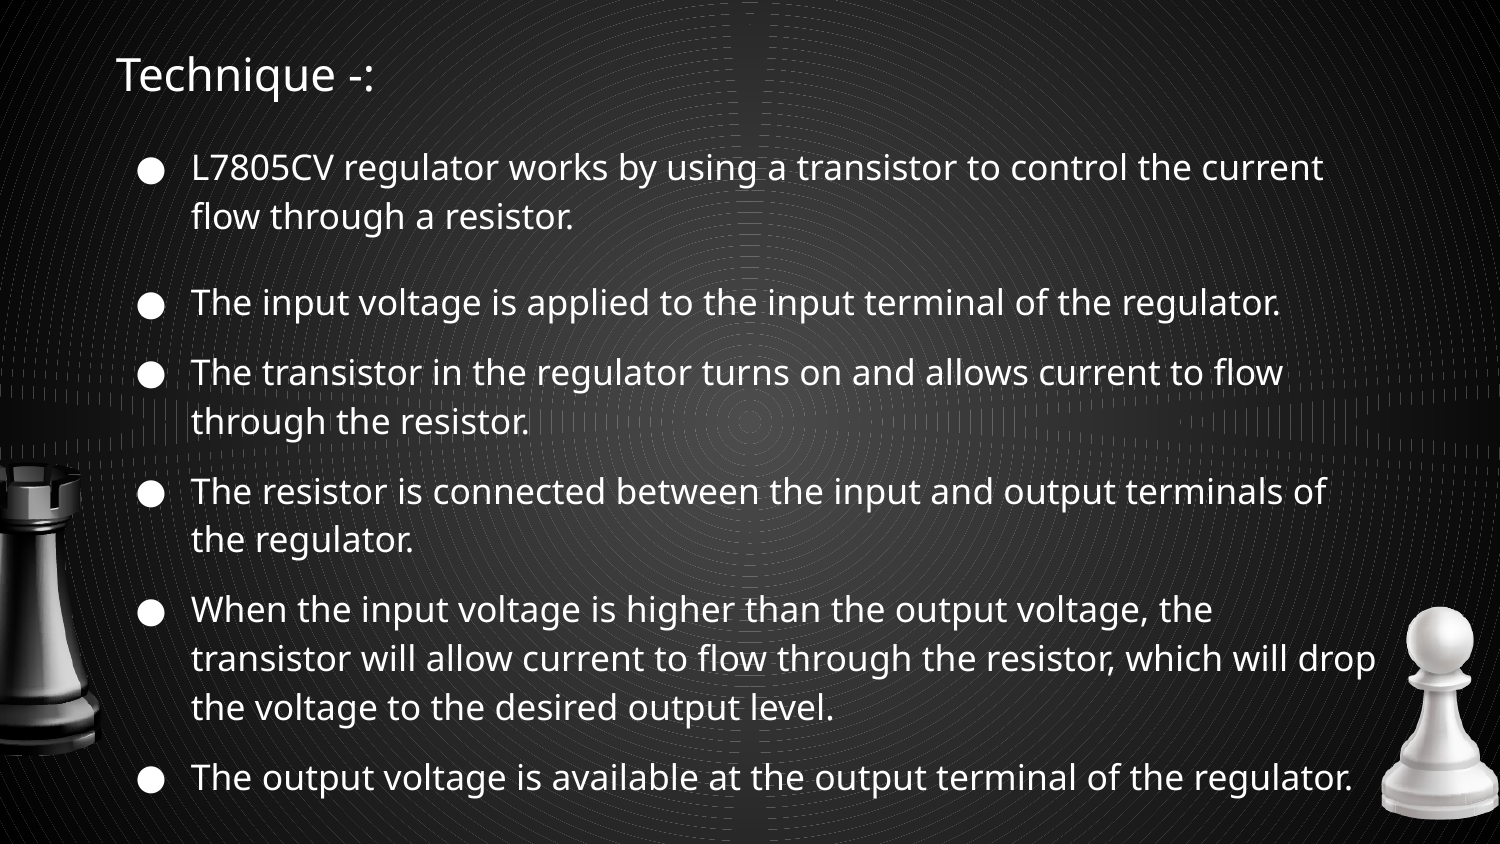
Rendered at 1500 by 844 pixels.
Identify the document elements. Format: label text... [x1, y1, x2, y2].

picture [0, 430, 100, 756]
picture [1363, 574, 1500, 820]
text_box Technique -: L7805CV regulator works by using a transistor to control the current flow through a resistor. The input voltage is applied to the input terminal of the regulator. The transistor in the regulator turns on and allows current to flow through the resistor. The resistor is connected between the input and output terminals of the regulator. When the input voltage is higher than the output voltage, the transistor will allow current to flow through the resistor, which will drop the voltage to the desired output level. The output voltage is available at the output terminal of the regulator. [100, 30, 1399, 813]
